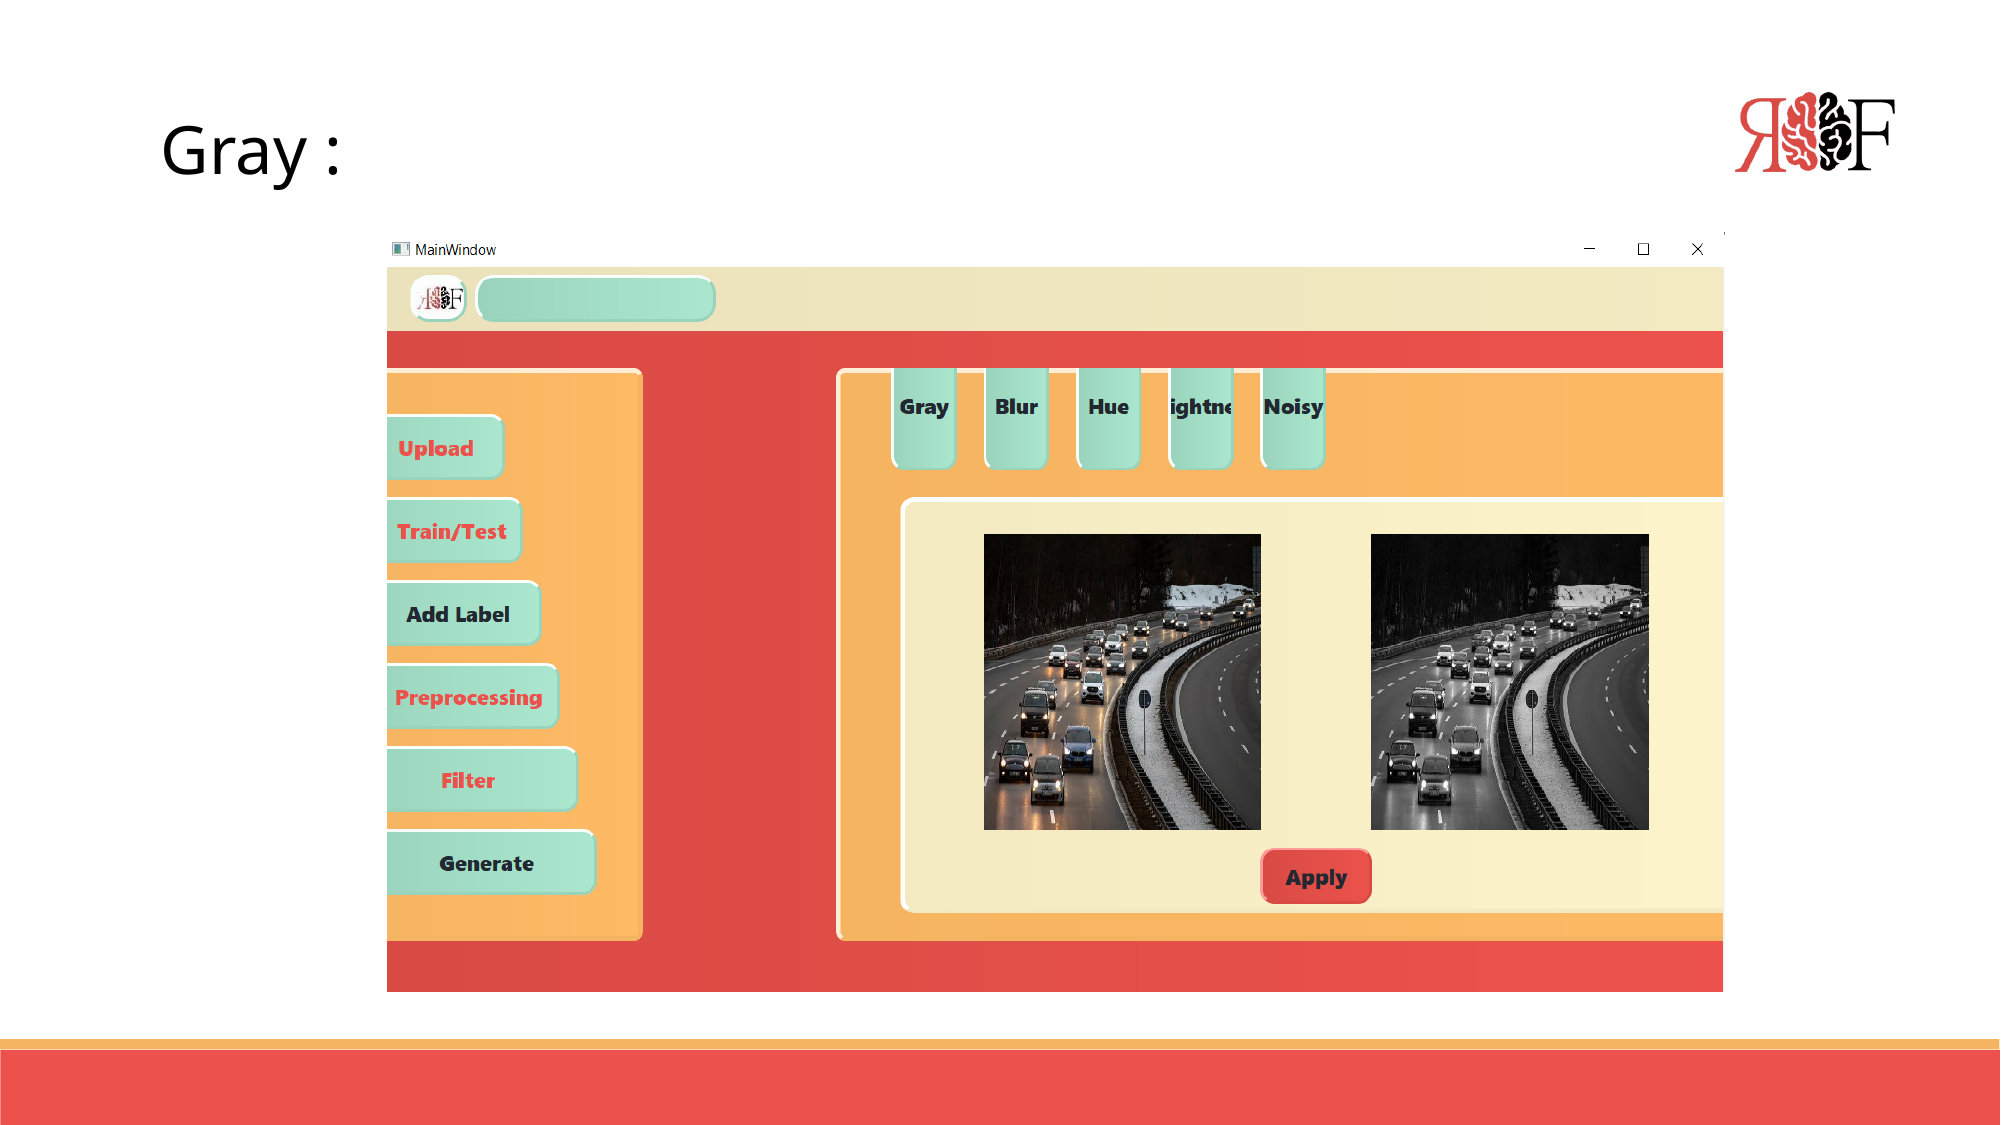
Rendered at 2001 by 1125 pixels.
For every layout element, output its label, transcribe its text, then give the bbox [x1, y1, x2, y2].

picture [387, 231, 1726, 993]
text_box Gray : [145, 100, 1146, 196]
picture [1724, 62, 1919, 197]
